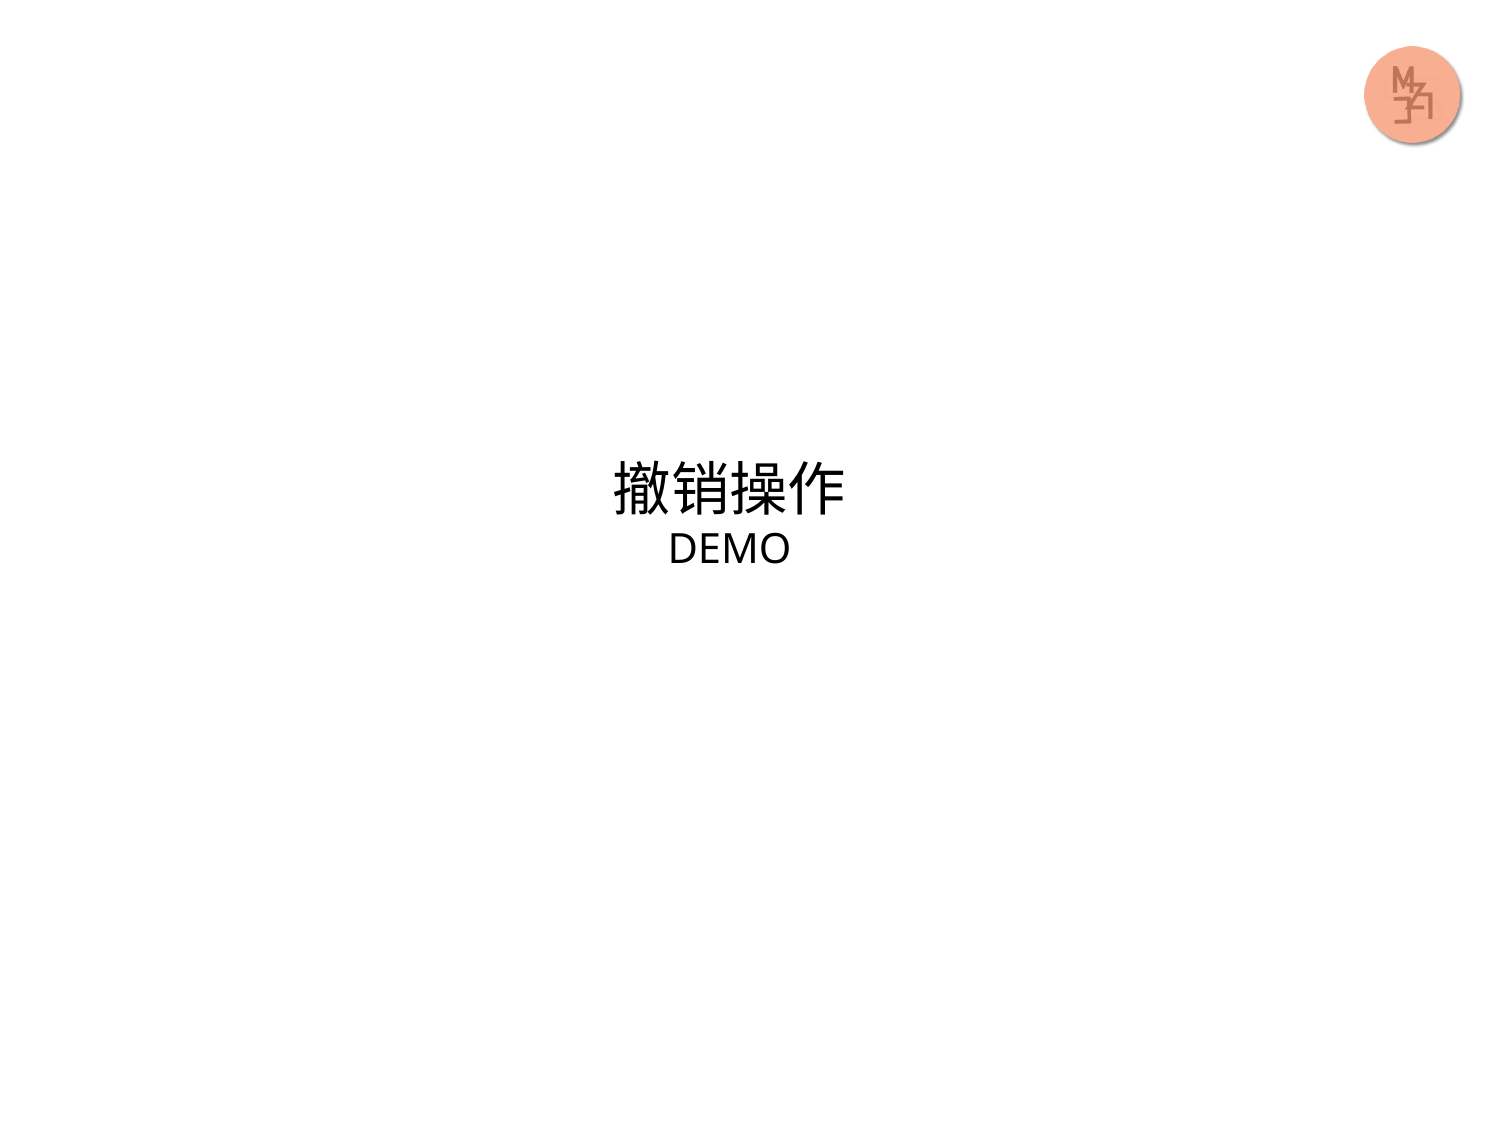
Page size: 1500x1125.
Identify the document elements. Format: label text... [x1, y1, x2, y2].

picture [1363, 46, 1471, 155]
text_box 撤销操作 DEMO [598, 444, 861, 580]
